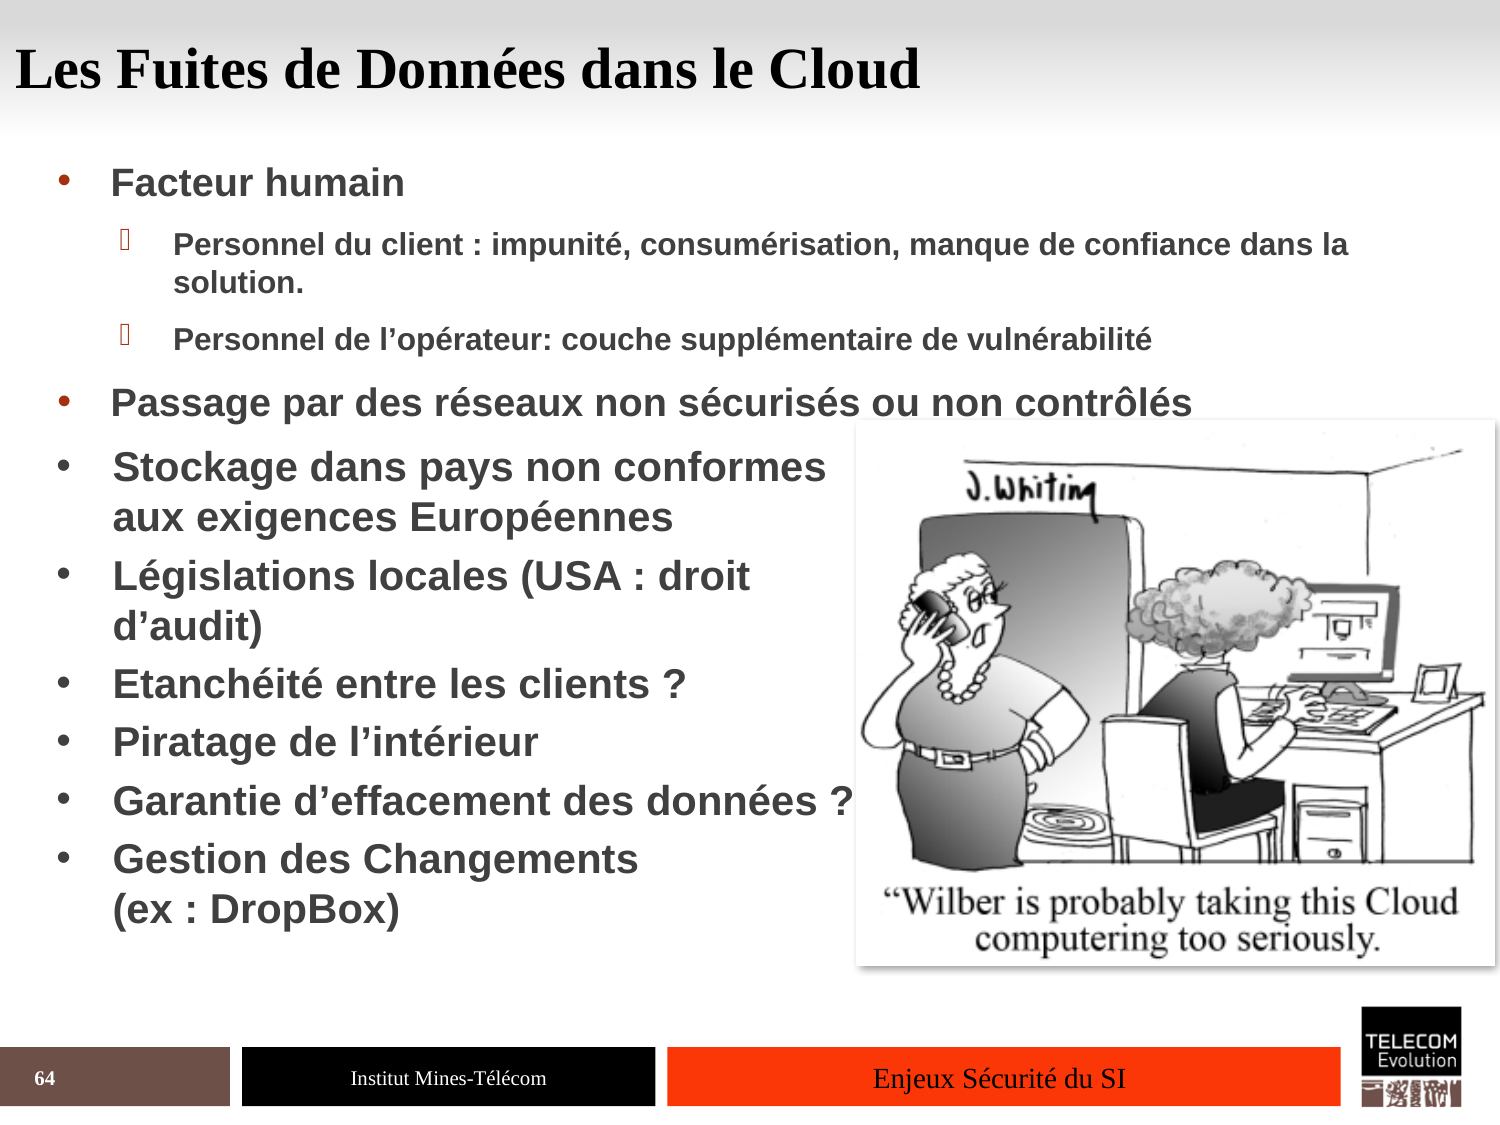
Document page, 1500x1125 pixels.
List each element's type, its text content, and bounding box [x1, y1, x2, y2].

list Facteur humain Personnel du client : impunité, consumérisation, manque de confiance dans la solution. Personnel de l’opérateur: couche supplémentaire de vulnérabilité Passage par des réseaux non sécurisés ou non contrôlés [42, 149, 1471, 432]
footer Enjeux Sécurité du SI [667, 1047, 1341, 1107]
title Les Fuites de Données dans le Cloud [0, 0, 1500, 137]
picture [856, 420, 1495, 966]
text_box Stockage dans pays non conformes aux exigences Européennes Législations locales (USA : droit d’audit) Etanchéité entre les clients ? Piratage de l’intérieur Garantie d’effacement des données ? Gestion des Changements (ex : DropBox) [41, 432, 904, 988]
picture [1358, 1003, 1465, 1111]
